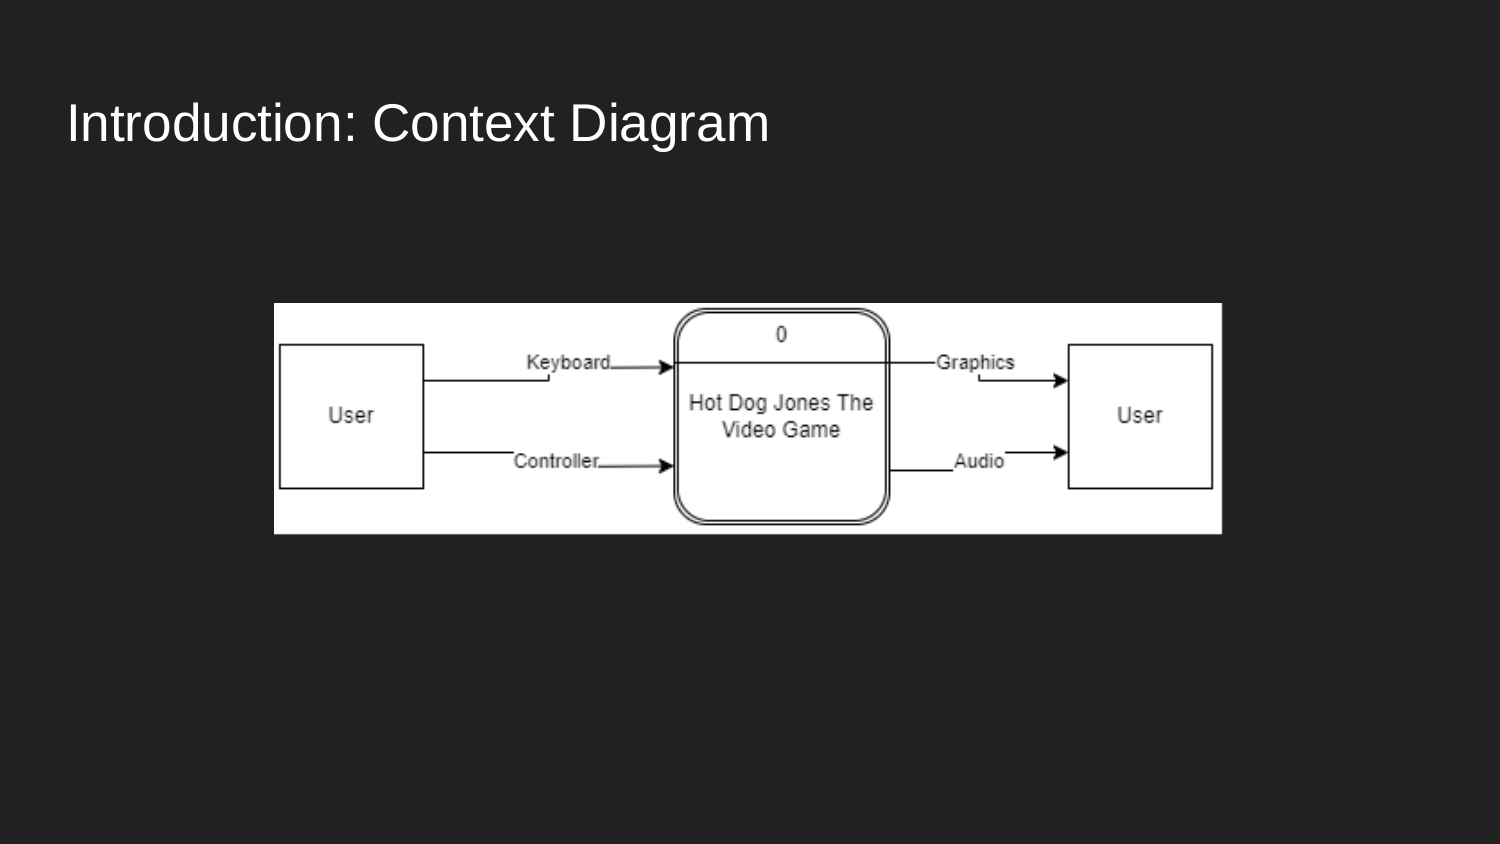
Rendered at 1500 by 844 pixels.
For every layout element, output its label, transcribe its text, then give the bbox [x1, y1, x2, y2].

picture [274, 303, 1226, 541]
title Introduction: Context Diagram [51, 72, 1449, 167]
